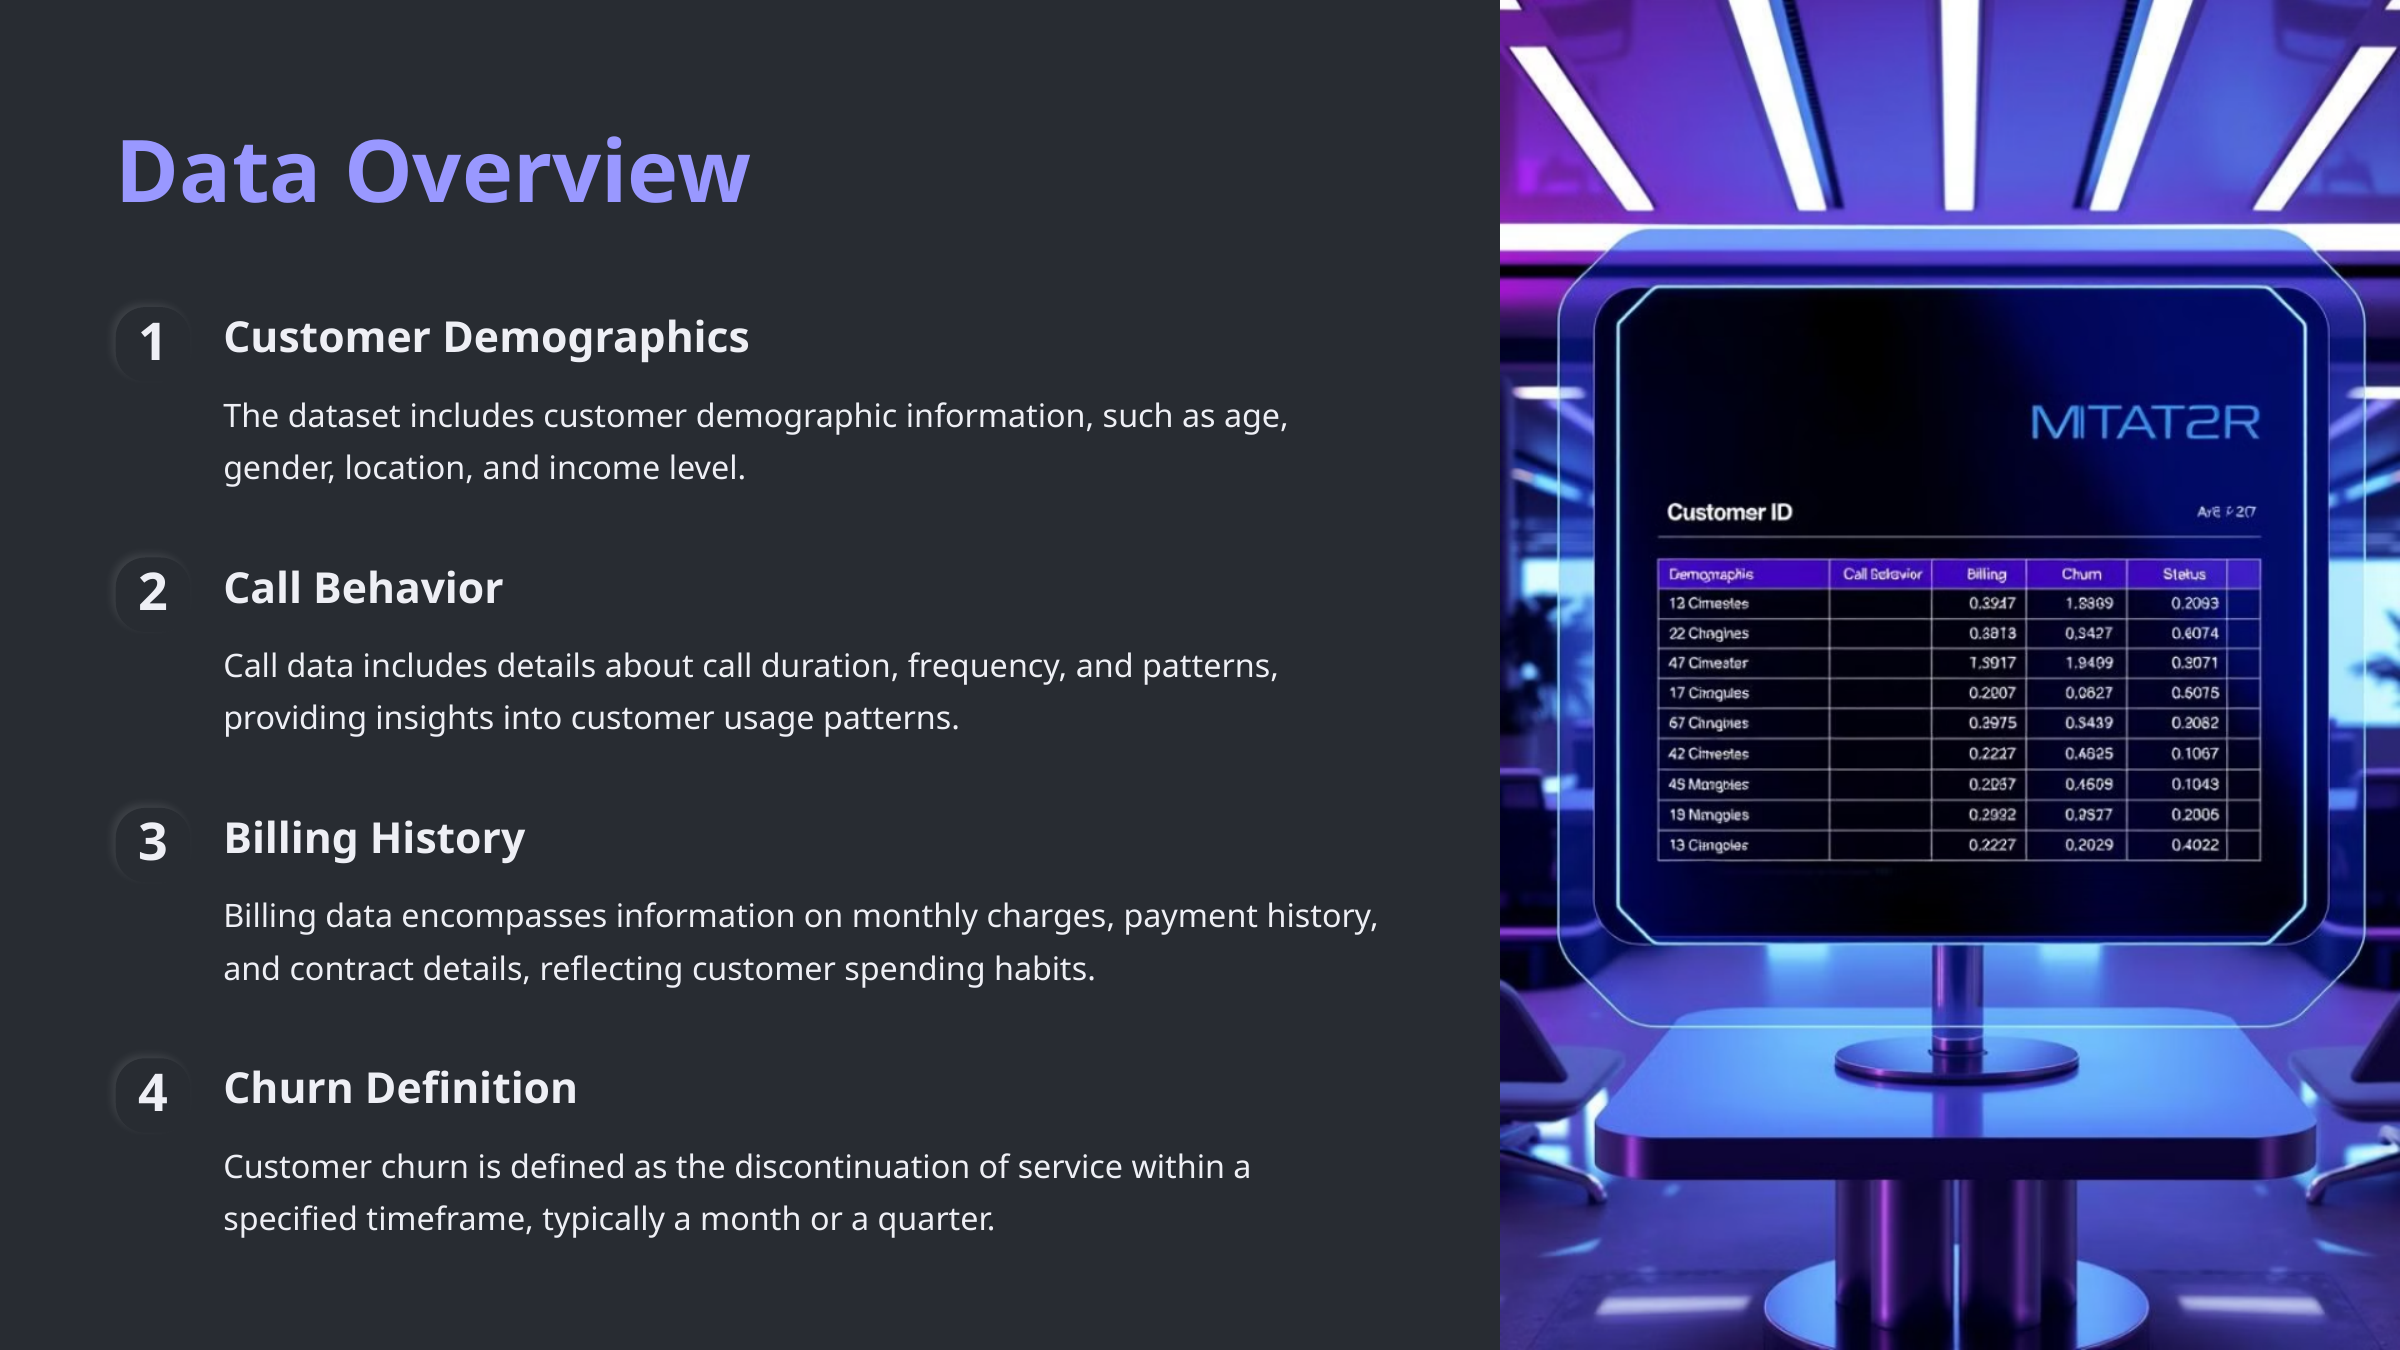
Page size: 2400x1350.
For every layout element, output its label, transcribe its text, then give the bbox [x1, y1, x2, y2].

text_box 2 [138, 568, 168, 621]
text_box 4 [137, 1069, 169, 1122]
text_box [115, 1058, 191, 1133]
text_box Data Overview [115, 111, 987, 221]
text_box The dataset includes customer demographic information, such as age, gender, location, and income level. [223, 381, 1385, 488]
text_box 1 [143, 318, 163, 371]
text_box Customer Demographics [223, 307, 701, 362]
text_box [115, 307, 191, 382]
text_box [115, 557, 191, 632]
text_box Churn Definition [223, 1058, 659, 1113]
text_box [115, 807, 191, 883]
text_box Billing History [223, 807, 659, 863]
picture [1499, 0, 2400, 1350]
text_box Call Behavior [223, 557, 659, 612]
text_box 3 [138, 819, 168, 872]
text_box Billing data encompasses information on monthly charges, payment history, and contract details, reflecting customer spending habits. [223, 882, 1385, 989]
text_box Customer churn is defined as the discontinuation of service within a specified timeframe, typically a month or a quarter. [223, 1132, 1385, 1239]
text_box Call data includes details about call duration, frequency, and patterns, providing insights into customer usage patterns. [223, 631, 1385, 738]
